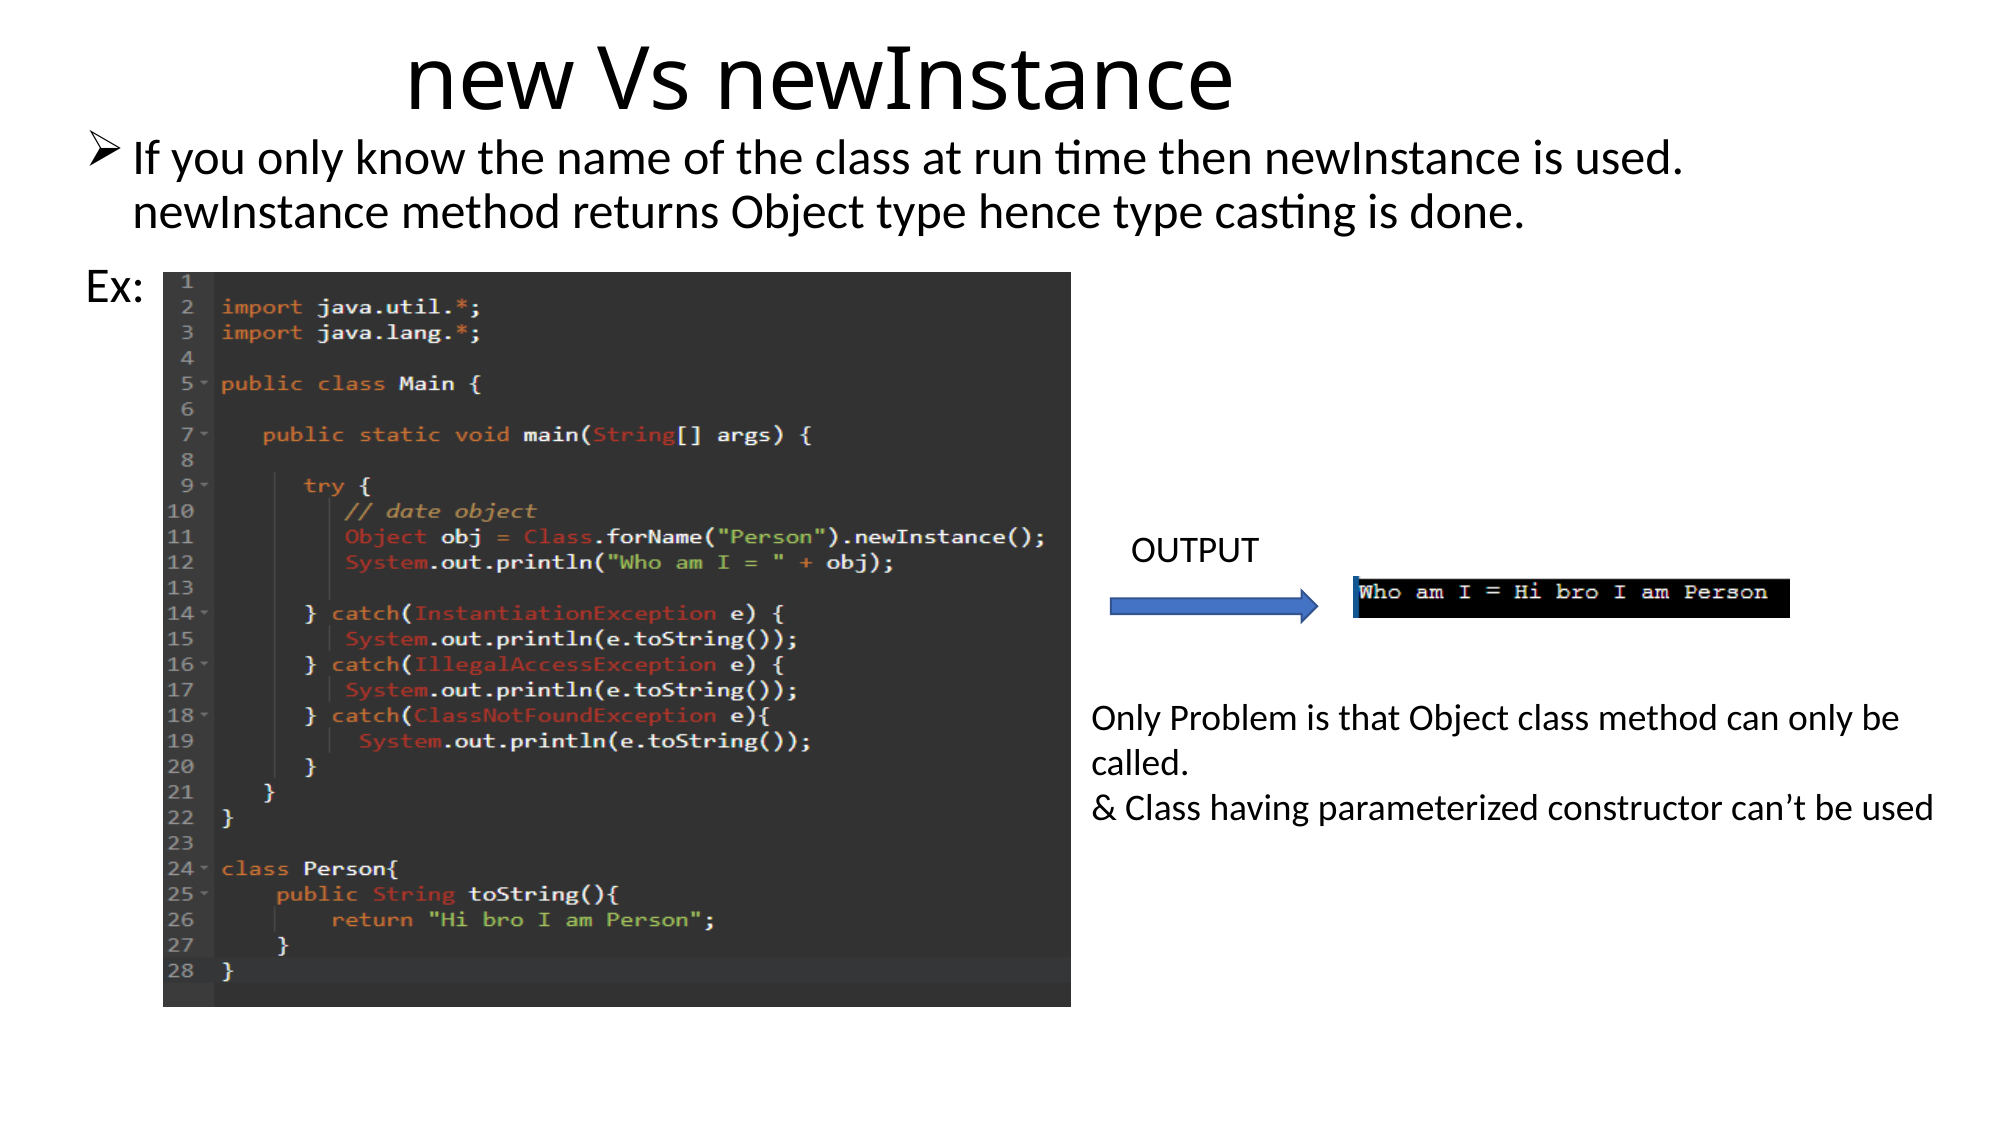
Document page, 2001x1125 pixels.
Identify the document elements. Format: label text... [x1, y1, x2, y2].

text_box OUTPUT [1116, 517, 1275, 577]
text_box [1109, 588, 1319, 625]
text_box Only Problem is that Object class method can only be called. & Class having parameterized constructor can’t be used [1076, 685, 1982, 836]
picture [163, 272, 1071, 1007]
title new Vs newInstance [164, 26, 1477, 123]
picture [1353, 576, 1790, 618]
subtitle If you only know the name of the class at run time then newInstance is used. newInstance method returns Object type hence type casting is done. Ex: [70, 123, 1943, 1058]
